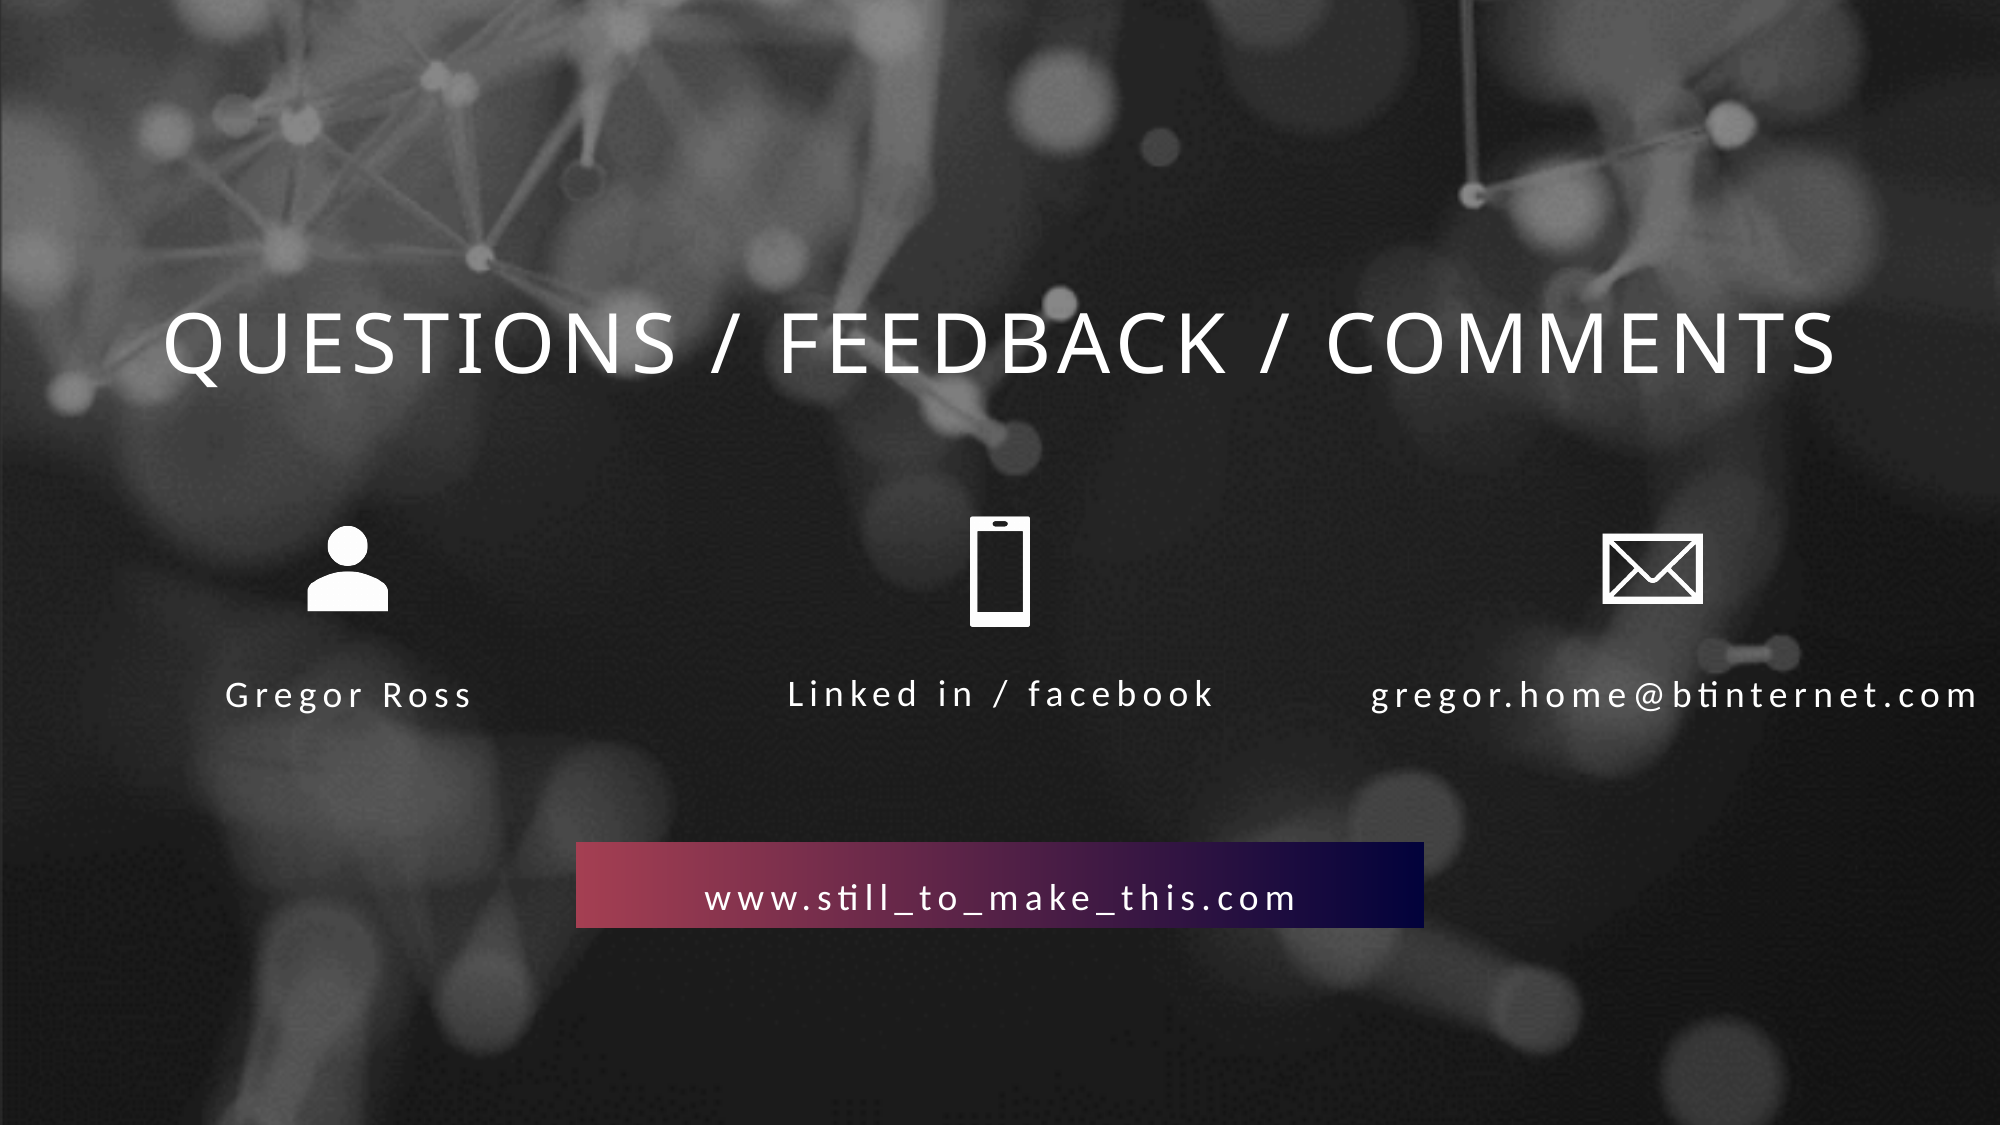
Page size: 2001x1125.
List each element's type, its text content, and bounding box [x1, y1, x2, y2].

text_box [287, 508, 408, 629]
list Gregor Ross [96, 640, 437, 726]
picture [3, 0, 2000, 1125]
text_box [940, 511, 1060, 632]
title Questions / Feedback / comments [115, 272, 437, 409]
title Questions / Feedback / comments [1563, 272, 1885, 409]
list gregor.home@btinternet.com [1563, 640, 2000, 777]
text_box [1592, 508, 1713, 629]
